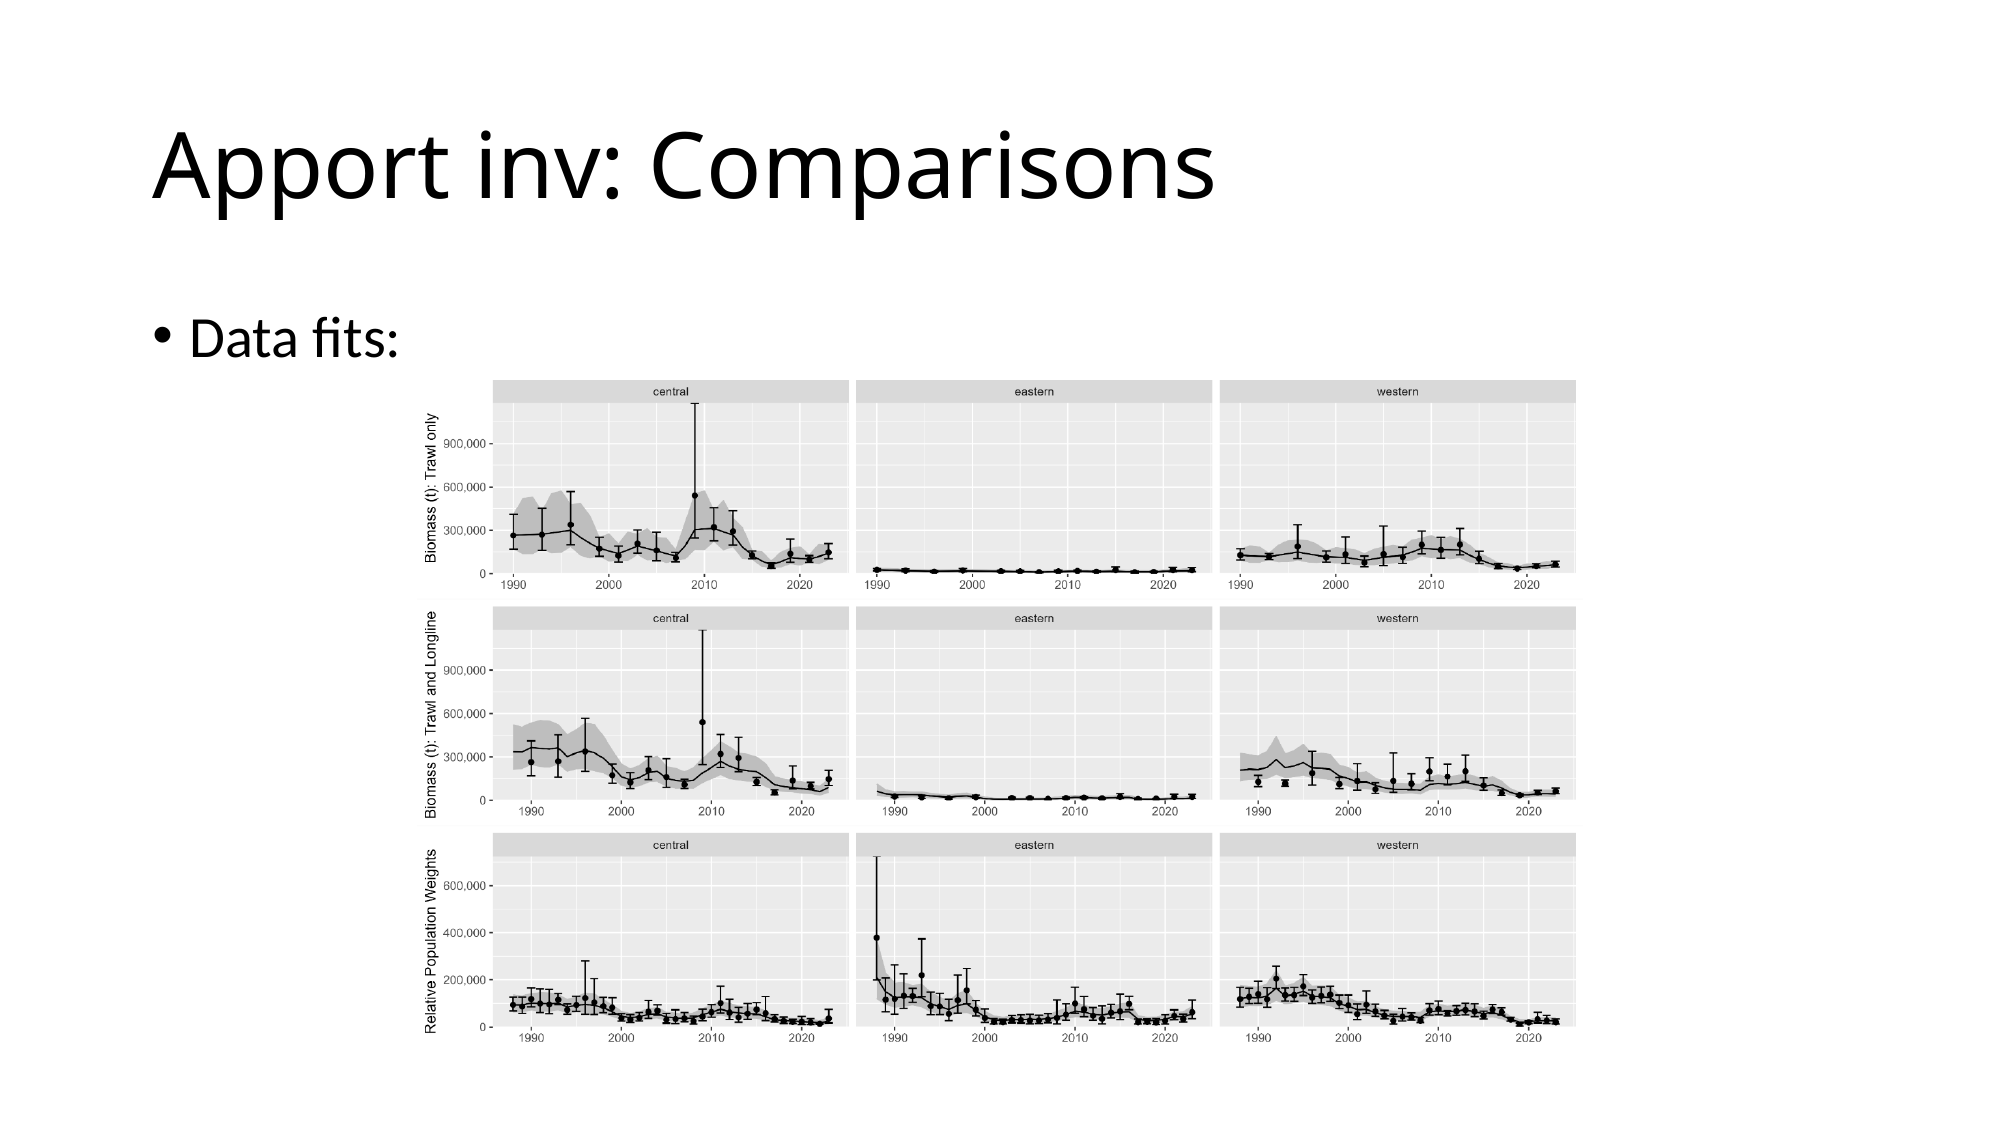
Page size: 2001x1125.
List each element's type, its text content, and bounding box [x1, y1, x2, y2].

list Data fits: [137, 299, 1863, 1069]
picture [417, 372, 1583, 1052]
title Apport inv: Comparisons [137, 59, 1863, 278]
